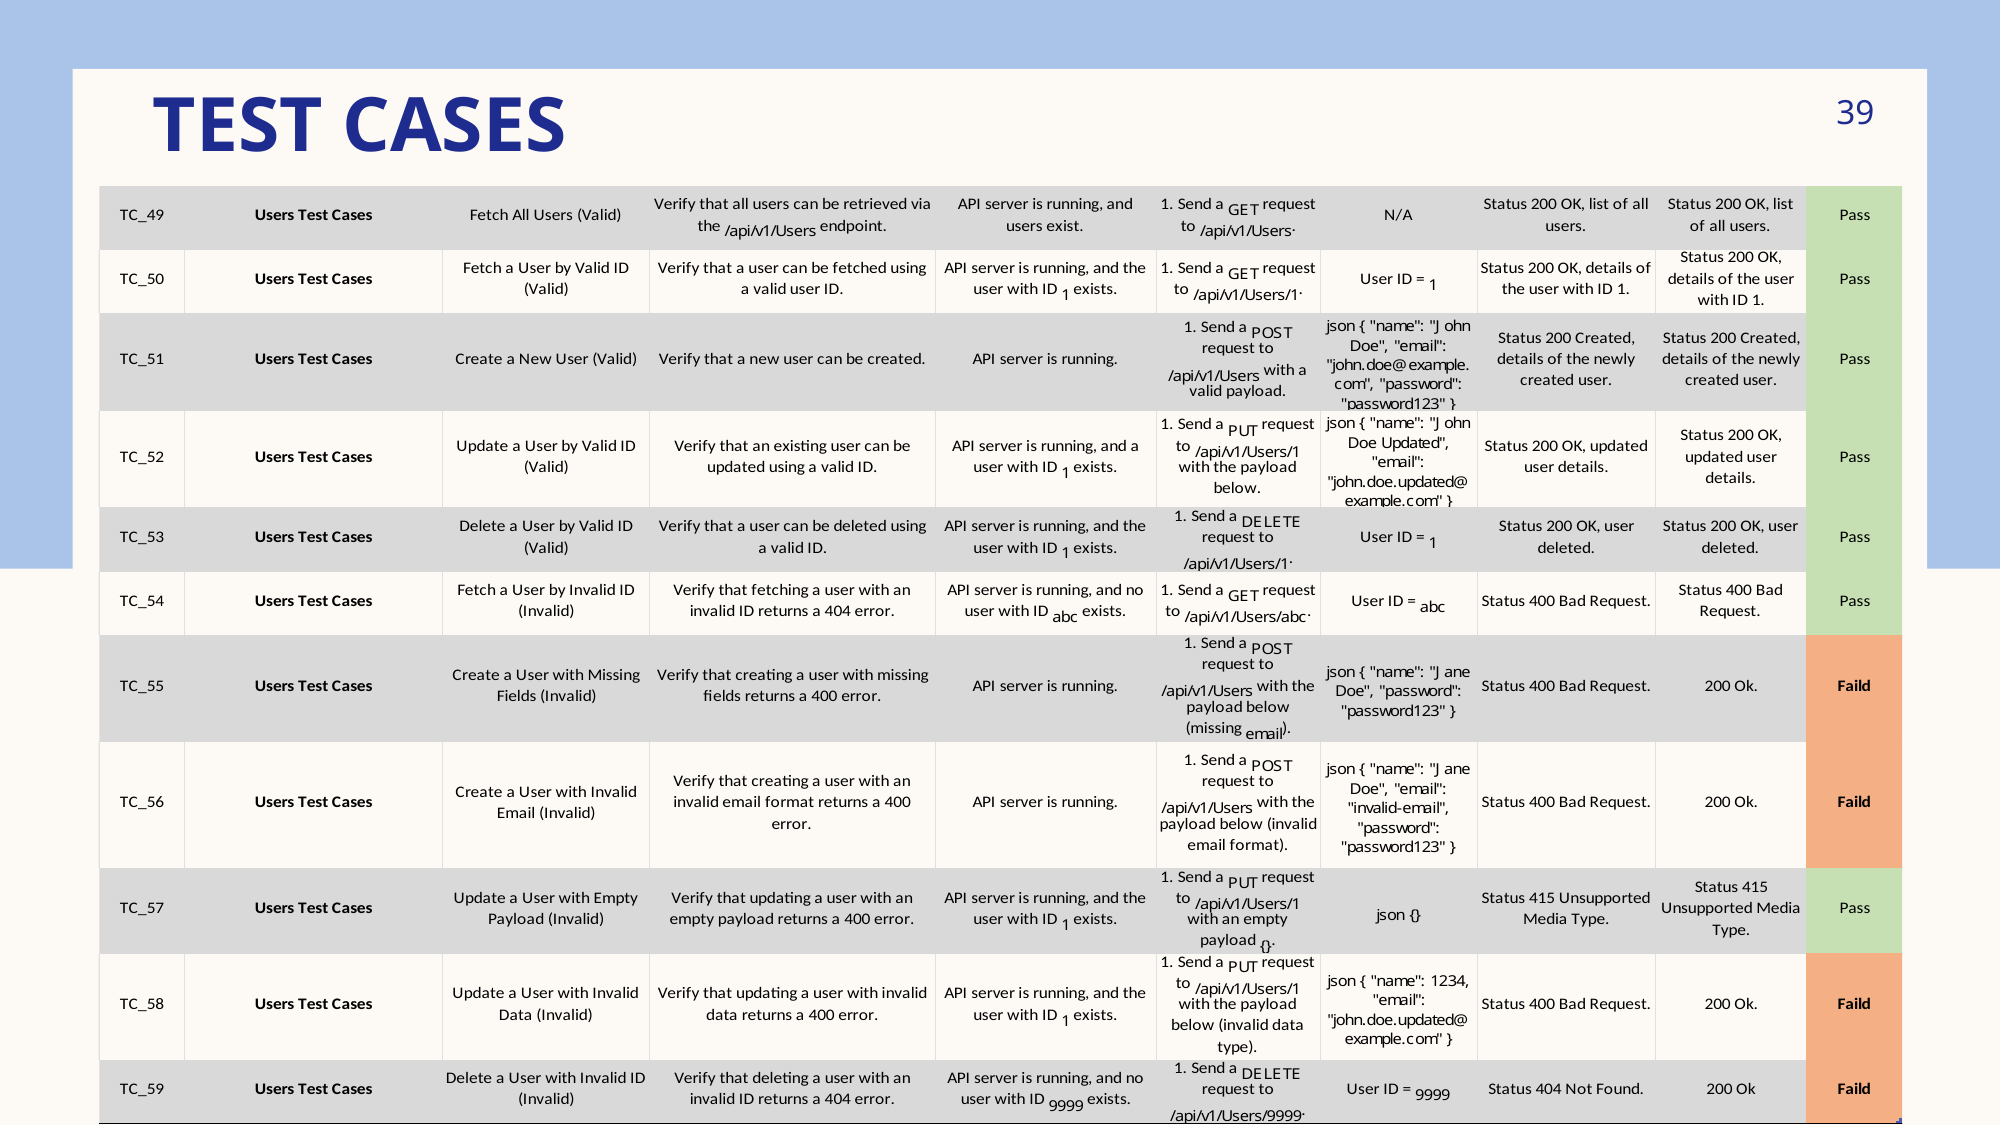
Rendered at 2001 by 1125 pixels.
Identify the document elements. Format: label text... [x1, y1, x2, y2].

title Test Cases [137, 0, 1863, 167]
slide_number 39 [1699, 75, 1875, 153]
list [98, 185, 1904, 1125]
